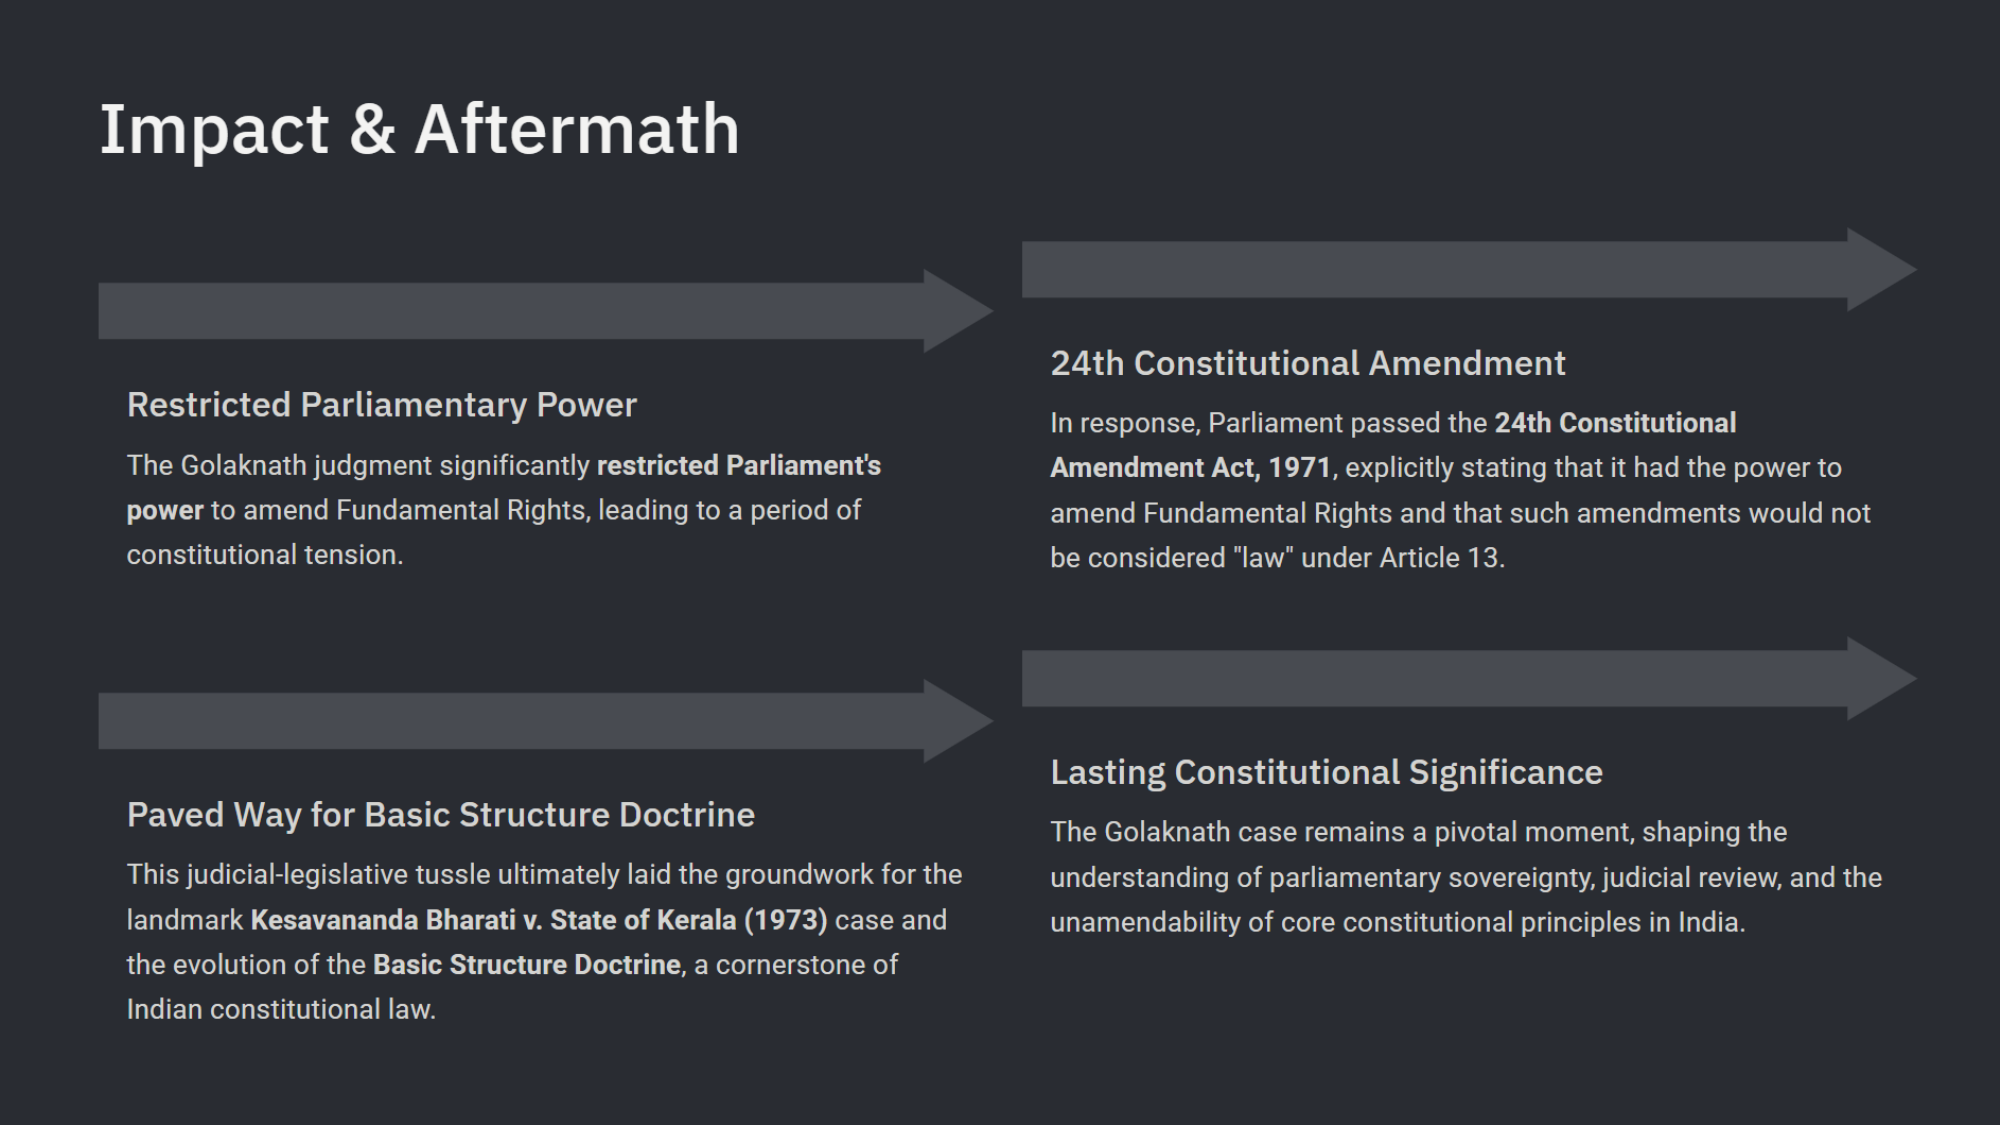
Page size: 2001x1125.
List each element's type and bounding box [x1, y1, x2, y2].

list [0, 0, 2000, 1125]
